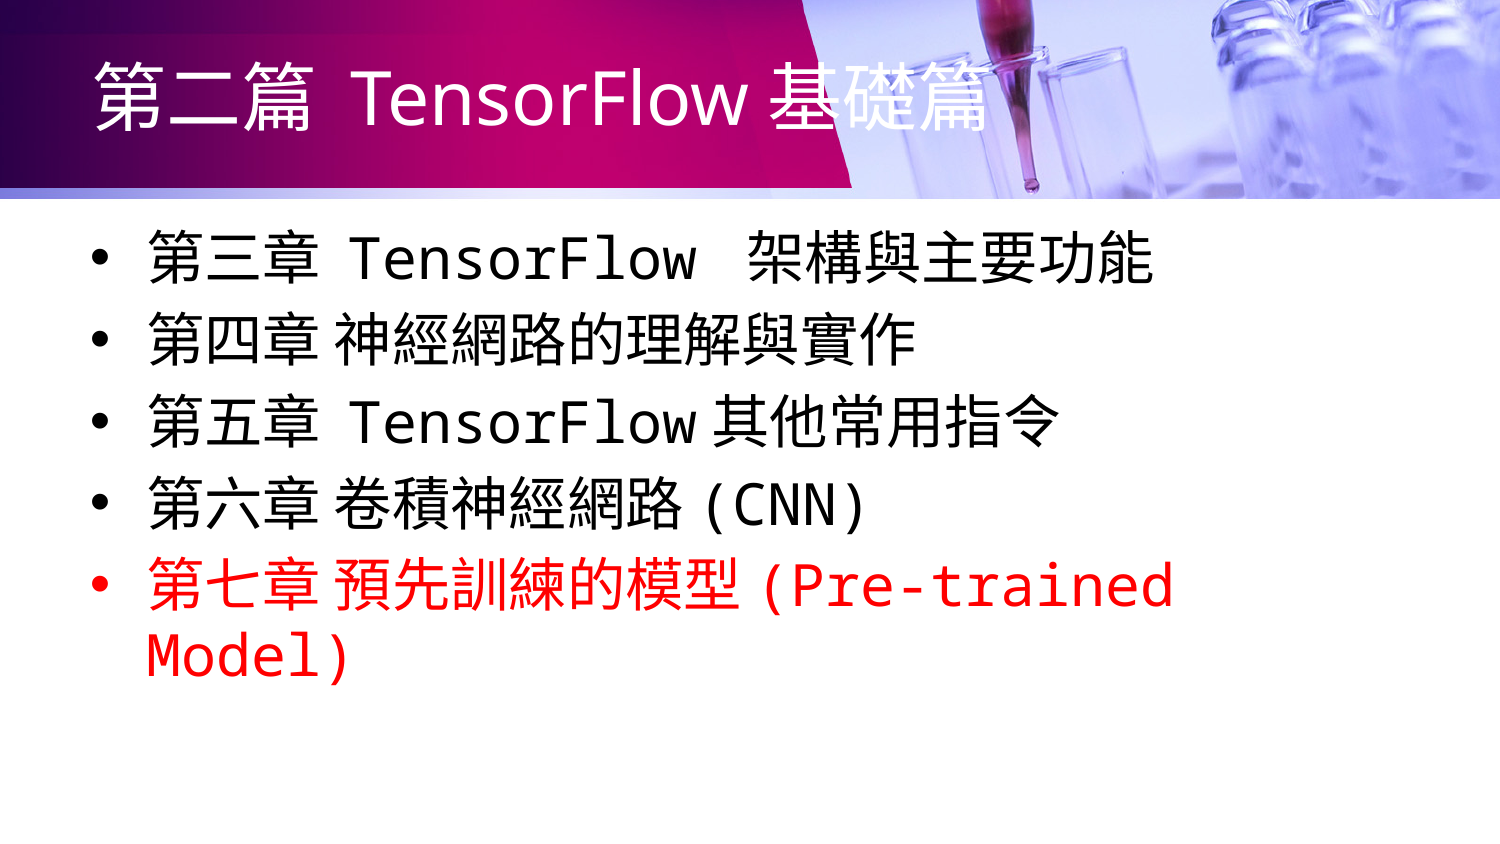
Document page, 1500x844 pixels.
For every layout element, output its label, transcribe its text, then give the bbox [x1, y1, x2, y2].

title 第二篇 TensorFlow基礎篇 [76, 33, 1431, 159]
list 第三章 TensorFlow 架構與主要功能 第四章 神經網路的理解與實作 第五章 TensorFlow其他常用指令 第六章 卷積神經網路(CNN) 第七章 預先訓練的模型(Pre-trained Model) [74, 214, 1428, 781]
picture [0, 0, 1500, 844]
